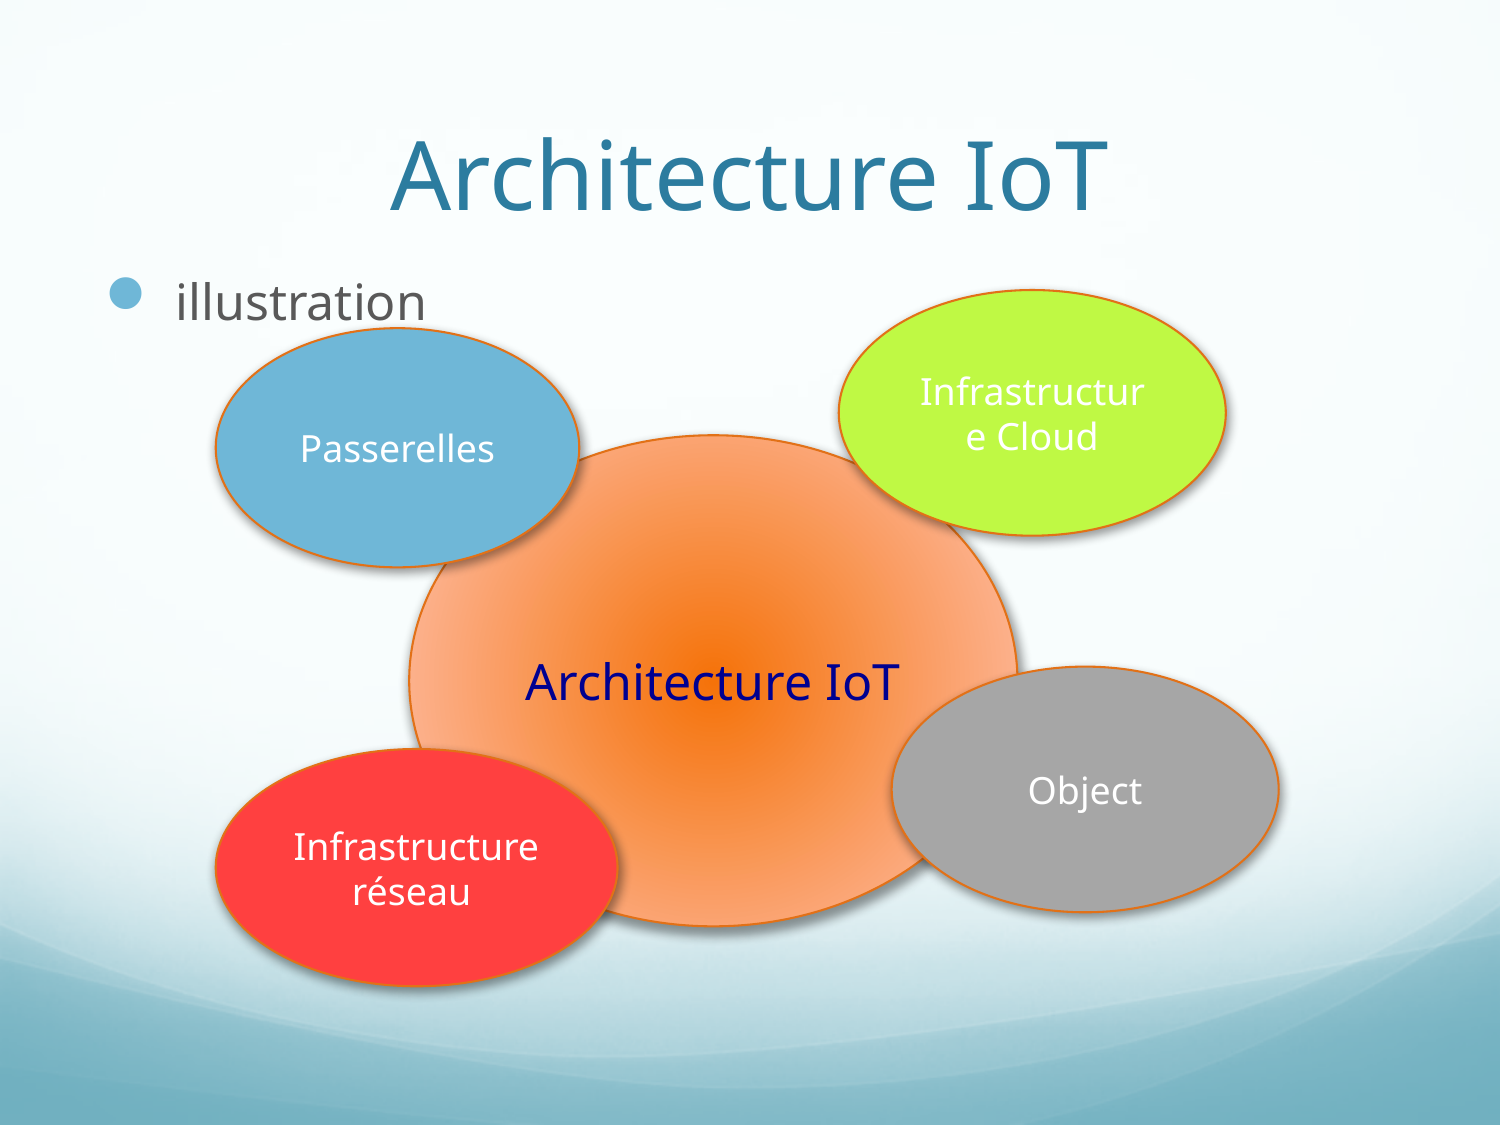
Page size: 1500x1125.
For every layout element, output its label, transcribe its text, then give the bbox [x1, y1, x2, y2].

text_box Infrastructure réseau [214, 747, 619, 988]
text_box Architecture IoT [408, 434, 1019, 928]
text_box Object [890, 665, 1280, 914]
text_box Infrastructure Cloud [837, 288, 1227, 537]
list illustration [90, 262, 1410, 975]
text_box Passerelles [214, 327, 581, 569]
title Architecture IoT [90, 17, 1410, 237]
